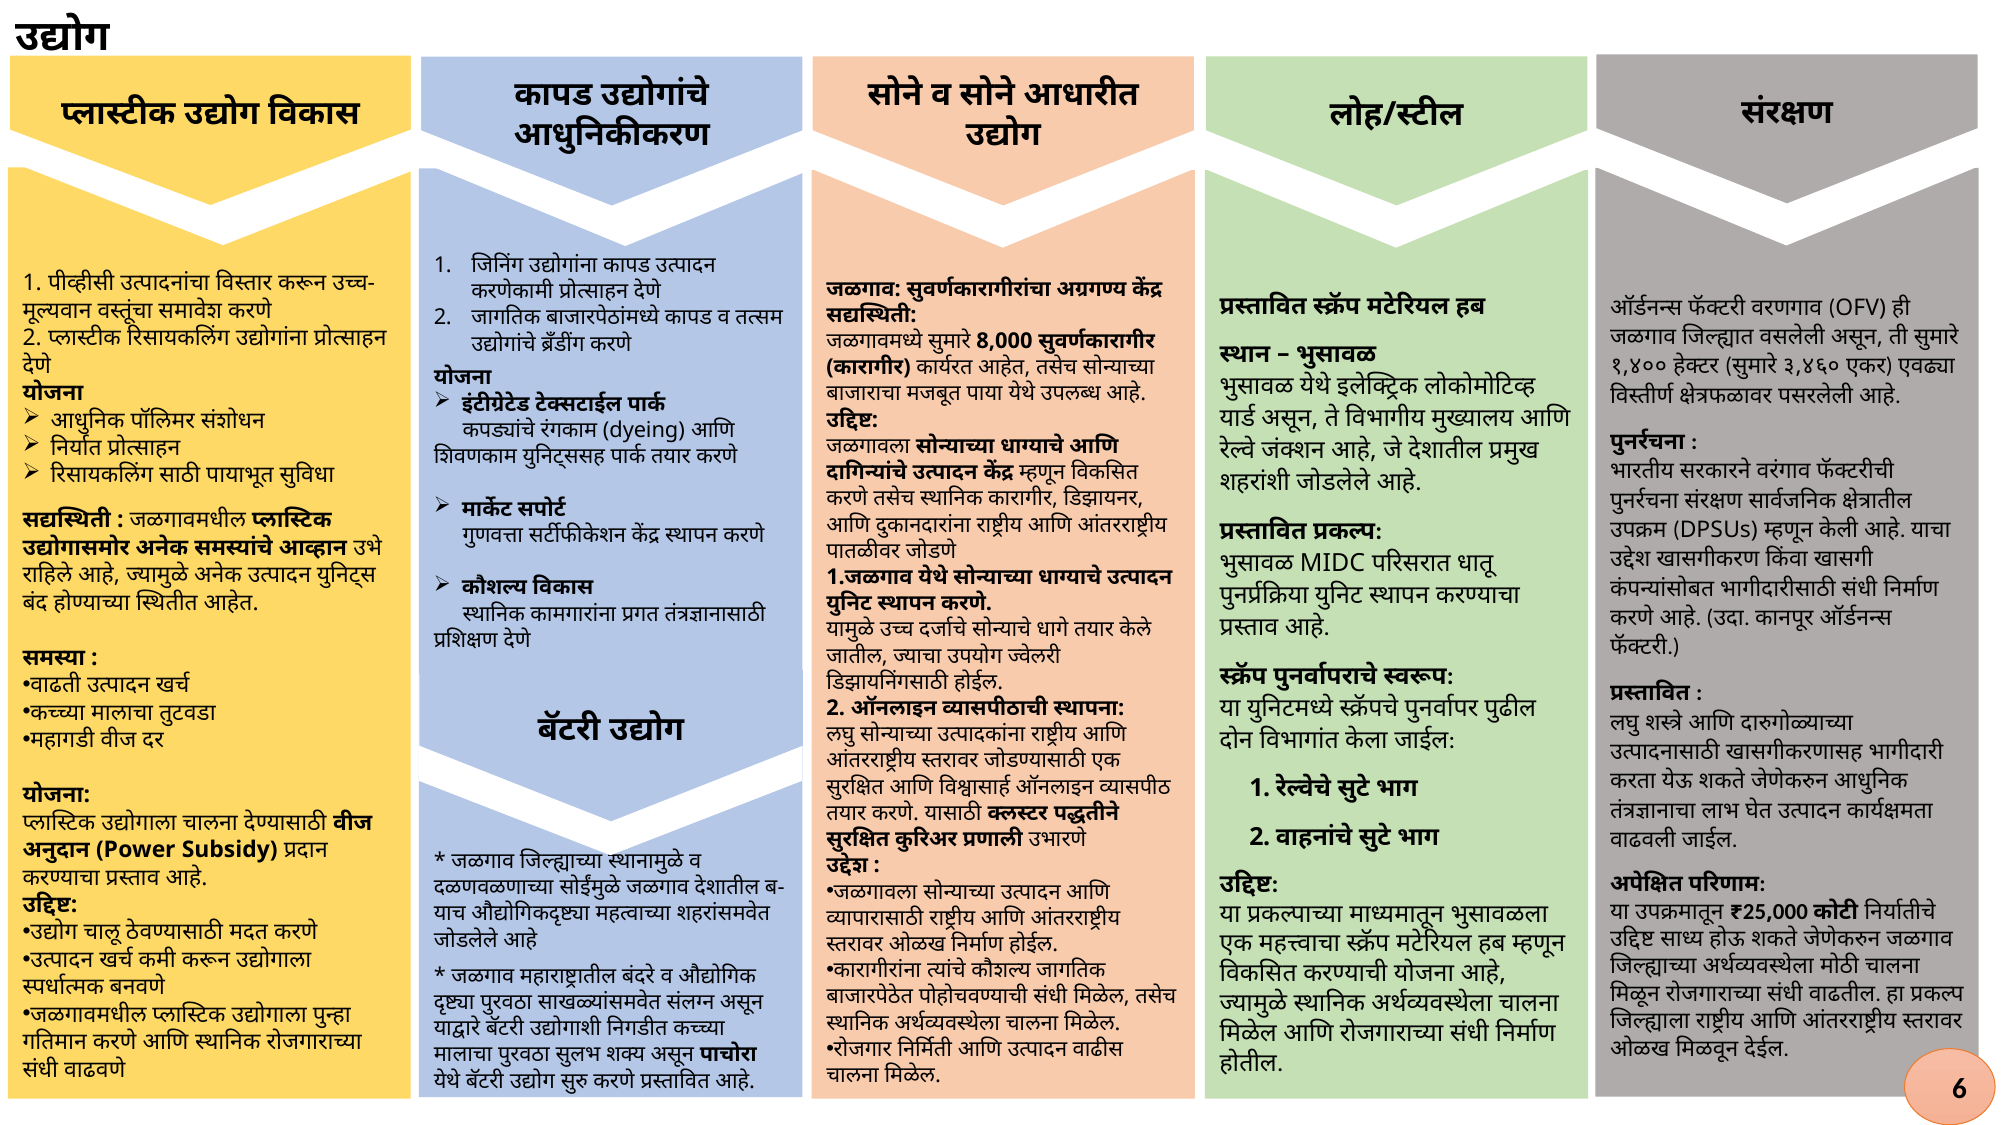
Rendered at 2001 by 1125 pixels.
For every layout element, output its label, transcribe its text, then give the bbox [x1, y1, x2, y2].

text_box 6 [1905, 1057, 1996, 1125]
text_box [418, 7, 817, 1098]
text_box उद्योग [0, 0, 430, 66]
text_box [1204, 9, 1589, 1099]
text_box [7, 6, 425, 1099]
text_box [1594, 7, 1979, 1097]
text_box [810, 9, 1196, 1099]
